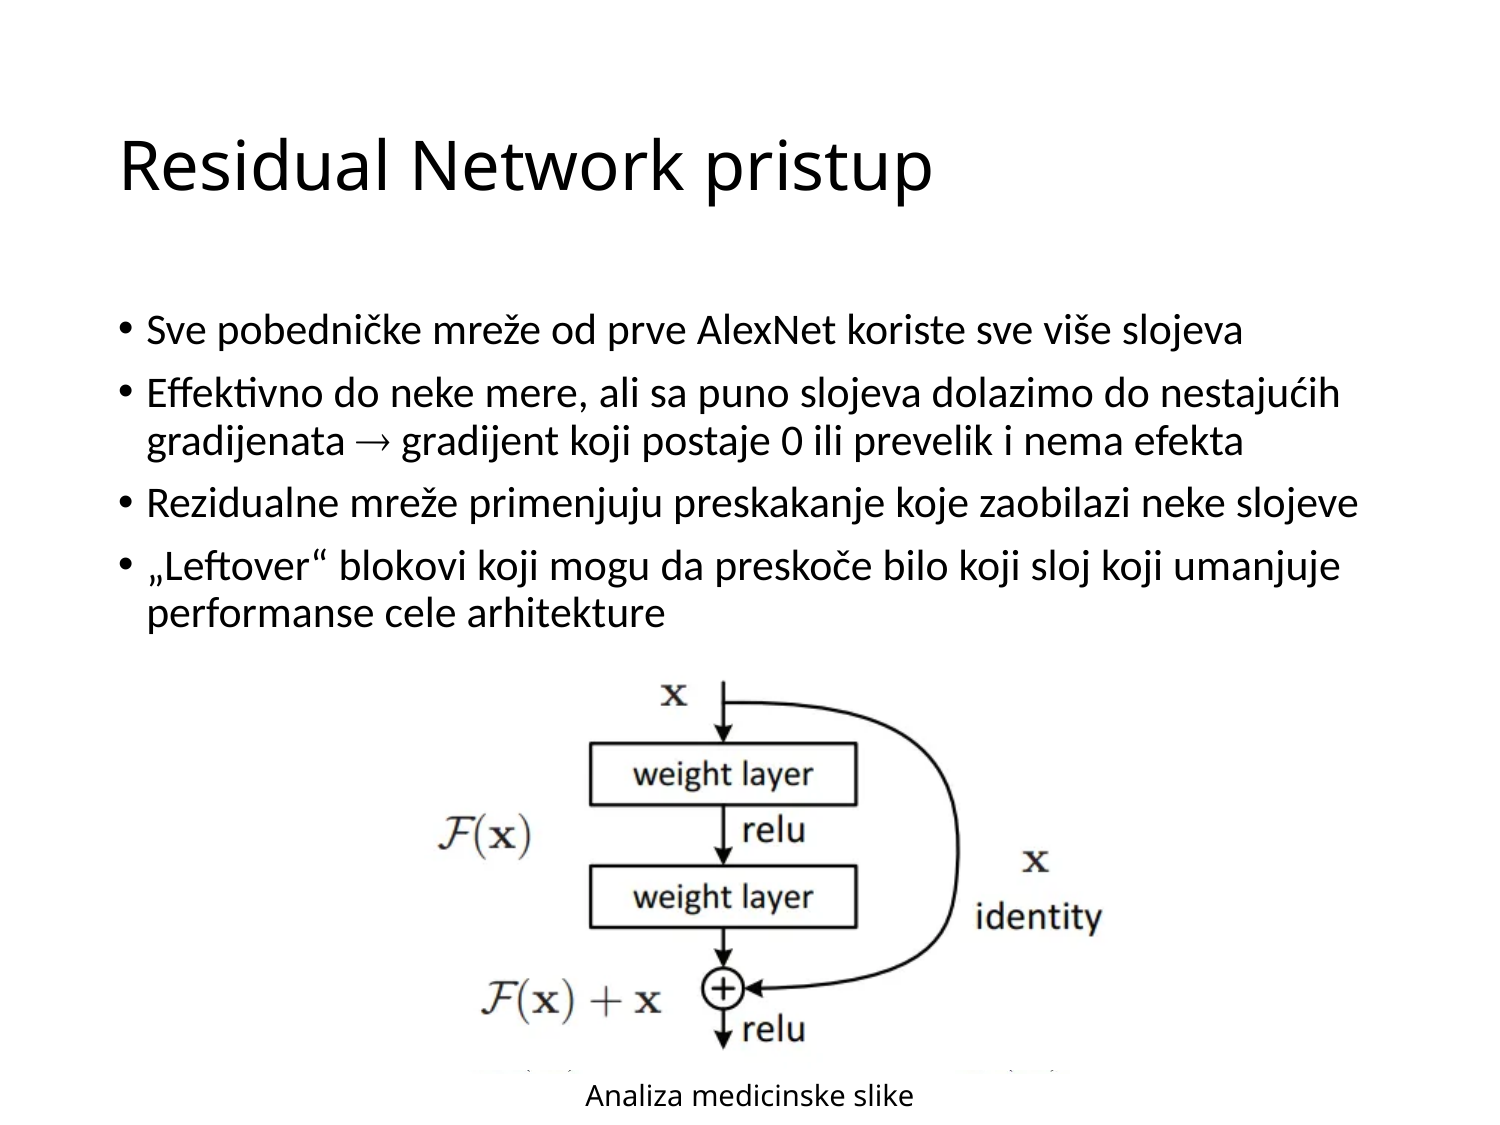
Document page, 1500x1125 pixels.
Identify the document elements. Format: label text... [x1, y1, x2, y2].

footer Analiza medicinske slike [496, 1074, 1004, 1125]
title Residual Network pristup [103, 59, 1397, 278]
list Sve pobedničke mreže od prve AlexNet koriste sve više slojeva Effektivno do neke mere, ali sa puno slojeva dolazimo do nestajućih gradijenata  gradijent koji postaje 0 ili prevelik i nema efekta Rezidualne mreže primenjuju preskakanje koje zaobilazi neke slojeve „Leftover“ blokovi koji mogu da preskoče bilo koji sloj koji umanjuje performanse cele arhitekture [103, 299, 1397, 1014]
picture [266, 631, 1229, 1074]
